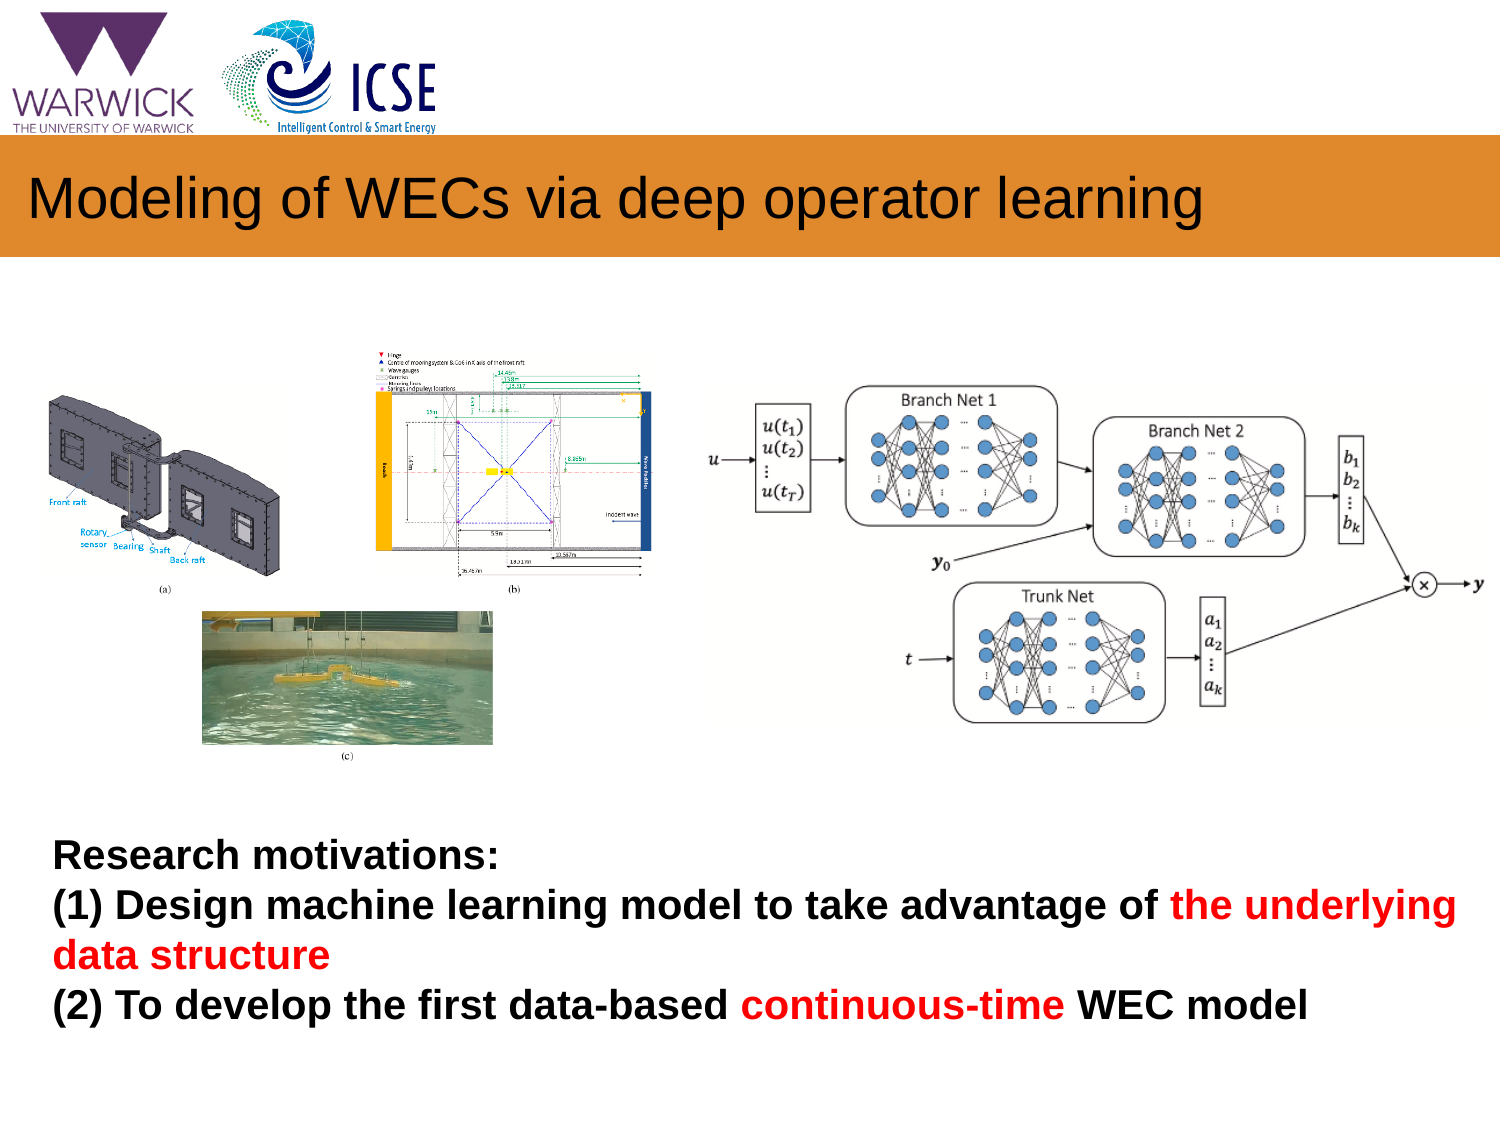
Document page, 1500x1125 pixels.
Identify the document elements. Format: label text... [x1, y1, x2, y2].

picture [696, 371, 1500, 735]
picture [12, 12, 194, 133]
picture [0, 2, 1500, 257]
picture [12, 337, 669, 769]
title Modeling of WECs via deep operator learning [12, 153, 1475, 238]
text_box Research motivations: (1) Design machine learning model to take advantage of the underlying data structure (2) To develop the first data-based continuous-time WEC model [37, 820, 1475, 1086]
